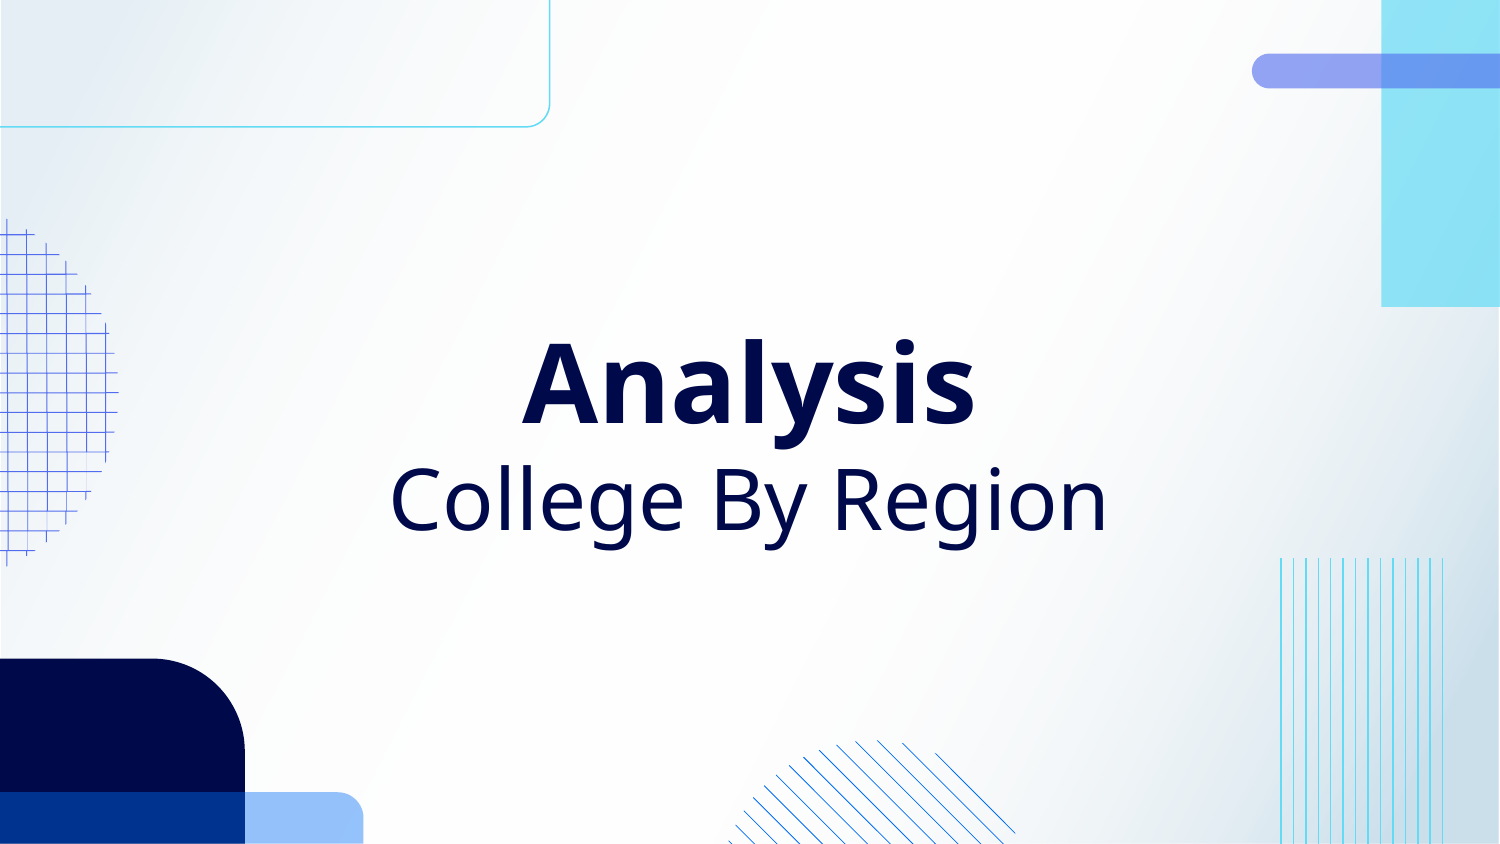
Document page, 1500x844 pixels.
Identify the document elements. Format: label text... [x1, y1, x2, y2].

picture [1, 236, 6, 254]
picture [29, 453, 46, 471]
picture [1, 413, 7, 431]
picture [1, 512, 7, 530]
picture [48, 413, 66, 431]
picture [1, 354, 6, 372]
picture [1, 473, 7, 491]
picture [67, 295, 85, 313]
picture [1, 295, 6, 313]
picture [88, 413, 105, 431]
picture [28, 275, 45, 293]
picture [67, 315, 85, 333]
picture [1, 374, 6, 392]
picture [48, 473, 66, 491]
picture [8, 354, 26, 372]
picture [28, 315, 46, 333]
picture [1, 433, 7, 451]
picture [28, 433, 46, 451]
picture [29, 473, 46, 491]
picture [68, 453, 86, 471]
picture [87, 354, 105, 372]
picture [47, 275, 65, 293]
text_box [1280, 558, 1443, 844]
picture [67, 335, 85, 352]
picture [28, 354, 46, 372]
picture [1, 275, 6, 293]
picture [68, 354, 85, 372]
picture [48, 433, 66, 451]
picture [68, 473, 86, 491]
picture [1, 315, 6, 333]
text_box [0, 218, 119, 567]
picture [88, 433, 105, 451]
picture [28, 394, 46, 411]
picture [1, 0, 548, 126]
picture [28, 256, 45, 273]
picture [9, 532, 27, 550]
picture [87, 335, 105, 352]
picture [87, 394, 105, 411]
picture [48, 315, 65, 333]
picture [8, 275, 26, 293]
picture [9, 394, 26, 411]
title Analysis College By Region [299, 297, 1201, 546]
picture [1, 256, 6, 273]
picture [28, 295, 45, 313]
picture [28, 335, 46, 352]
picture [8, 256, 26, 273]
picture [9, 413, 26, 431]
picture [68, 374, 85, 392]
picture [9, 493, 27, 510]
picture [1, 453, 7, 471]
picture [1, 335, 6, 352]
picture [87, 374, 105, 392]
picture [48, 394, 66, 411]
picture [48, 354, 66, 372]
picture [1, 394, 7, 411]
picture [29, 512, 46, 530]
picture [9, 512, 27, 530]
picture [1, 532, 7, 550]
picture [8, 315, 26, 333]
picture [48, 374, 66, 392]
picture [8, 374, 26, 392]
picture [48, 453, 66, 471]
picture [8, 295, 26, 313]
picture [28, 374, 46, 392]
picture [9, 473, 27, 491]
picture [47, 295, 65, 313]
picture [29, 493, 46, 510]
picture [68, 433, 86, 451]
picture [68, 413, 86, 431]
picture [8, 236, 26, 254]
picture [8, 335, 26, 352]
picture [1, 493, 7, 510]
picture [68, 394, 85, 411]
picture [28, 413, 46, 431]
picture [48, 335, 65, 352]
picture [9, 433, 26, 451]
picture [48, 493, 66, 510]
picture [9, 453, 27, 471]
picture [1, 0, 1499, 844]
